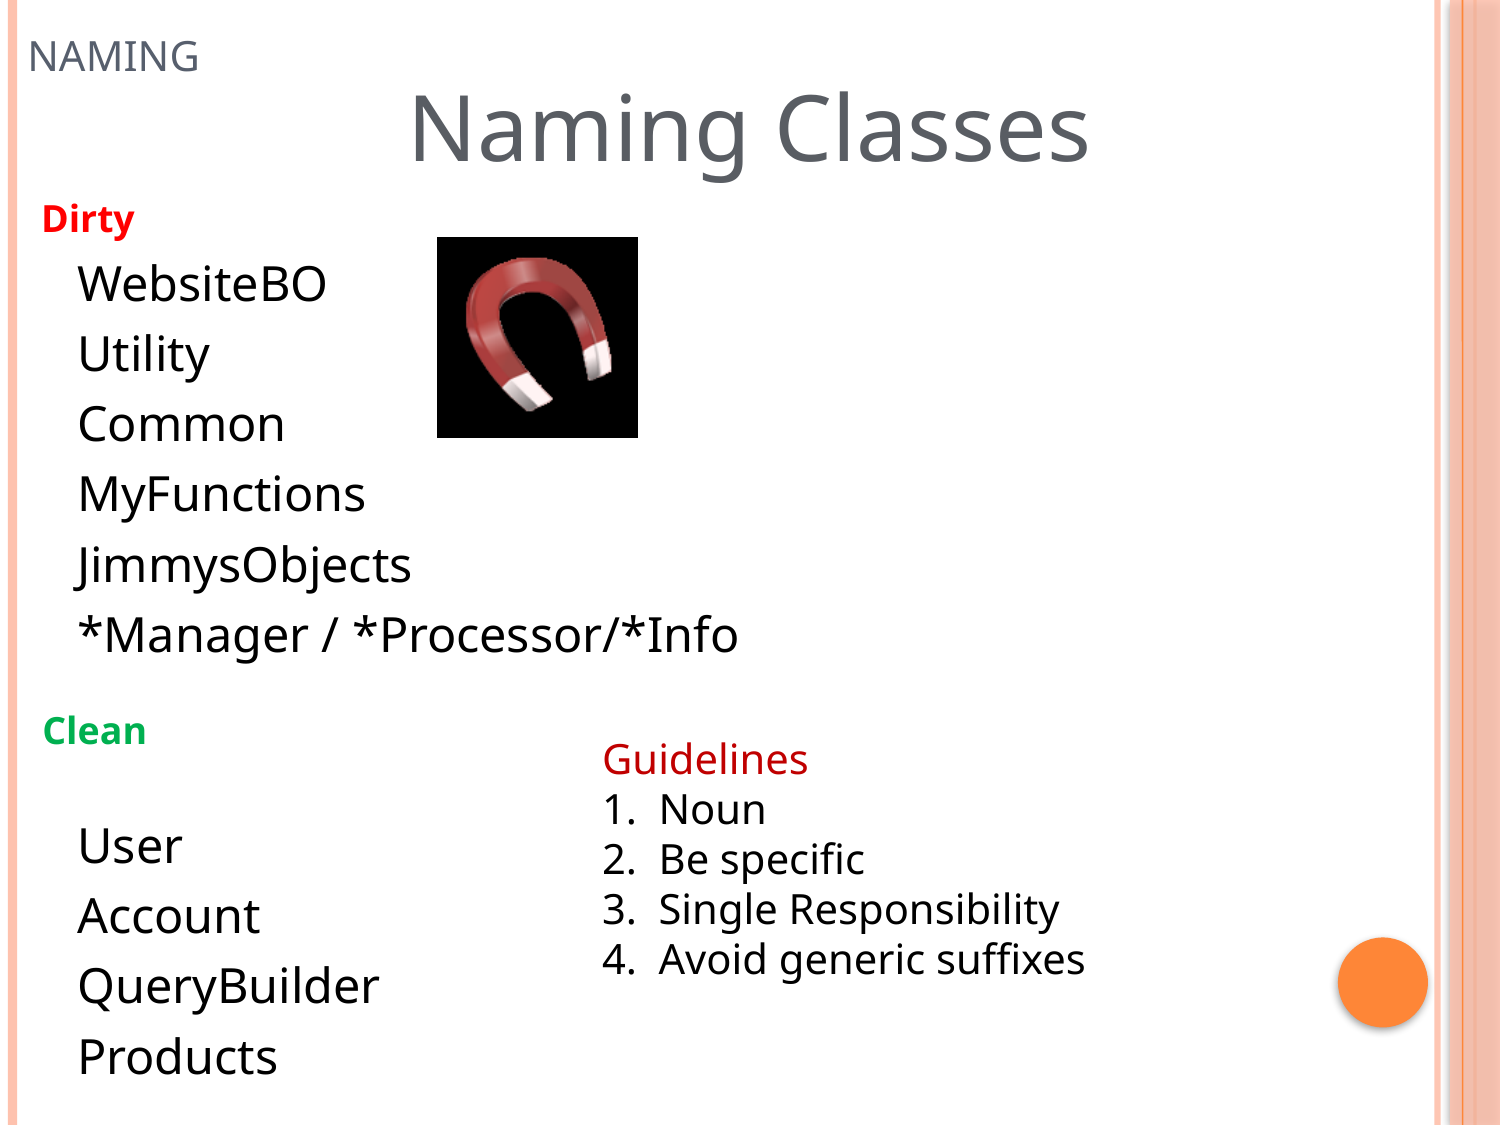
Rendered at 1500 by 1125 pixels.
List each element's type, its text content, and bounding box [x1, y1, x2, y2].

picture [436, 236, 638, 439]
text_box Guidelines Noun Be specific Single Responsibility Avoid generic suffixes [587, 725, 1250, 990]
text_box Dirty [26, 187, 150, 248]
title Naming [12, 24, 1438, 62]
list Naming Classes [0, 62, 1500, 175]
text_box Clean [27, 699, 163, 760]
list WebsiteBO Utility Common MyFunctions JimmysObjects *Manager / *Processor/*Info User Account QueryBuilder Products [24, 175, 1438, 1100]
